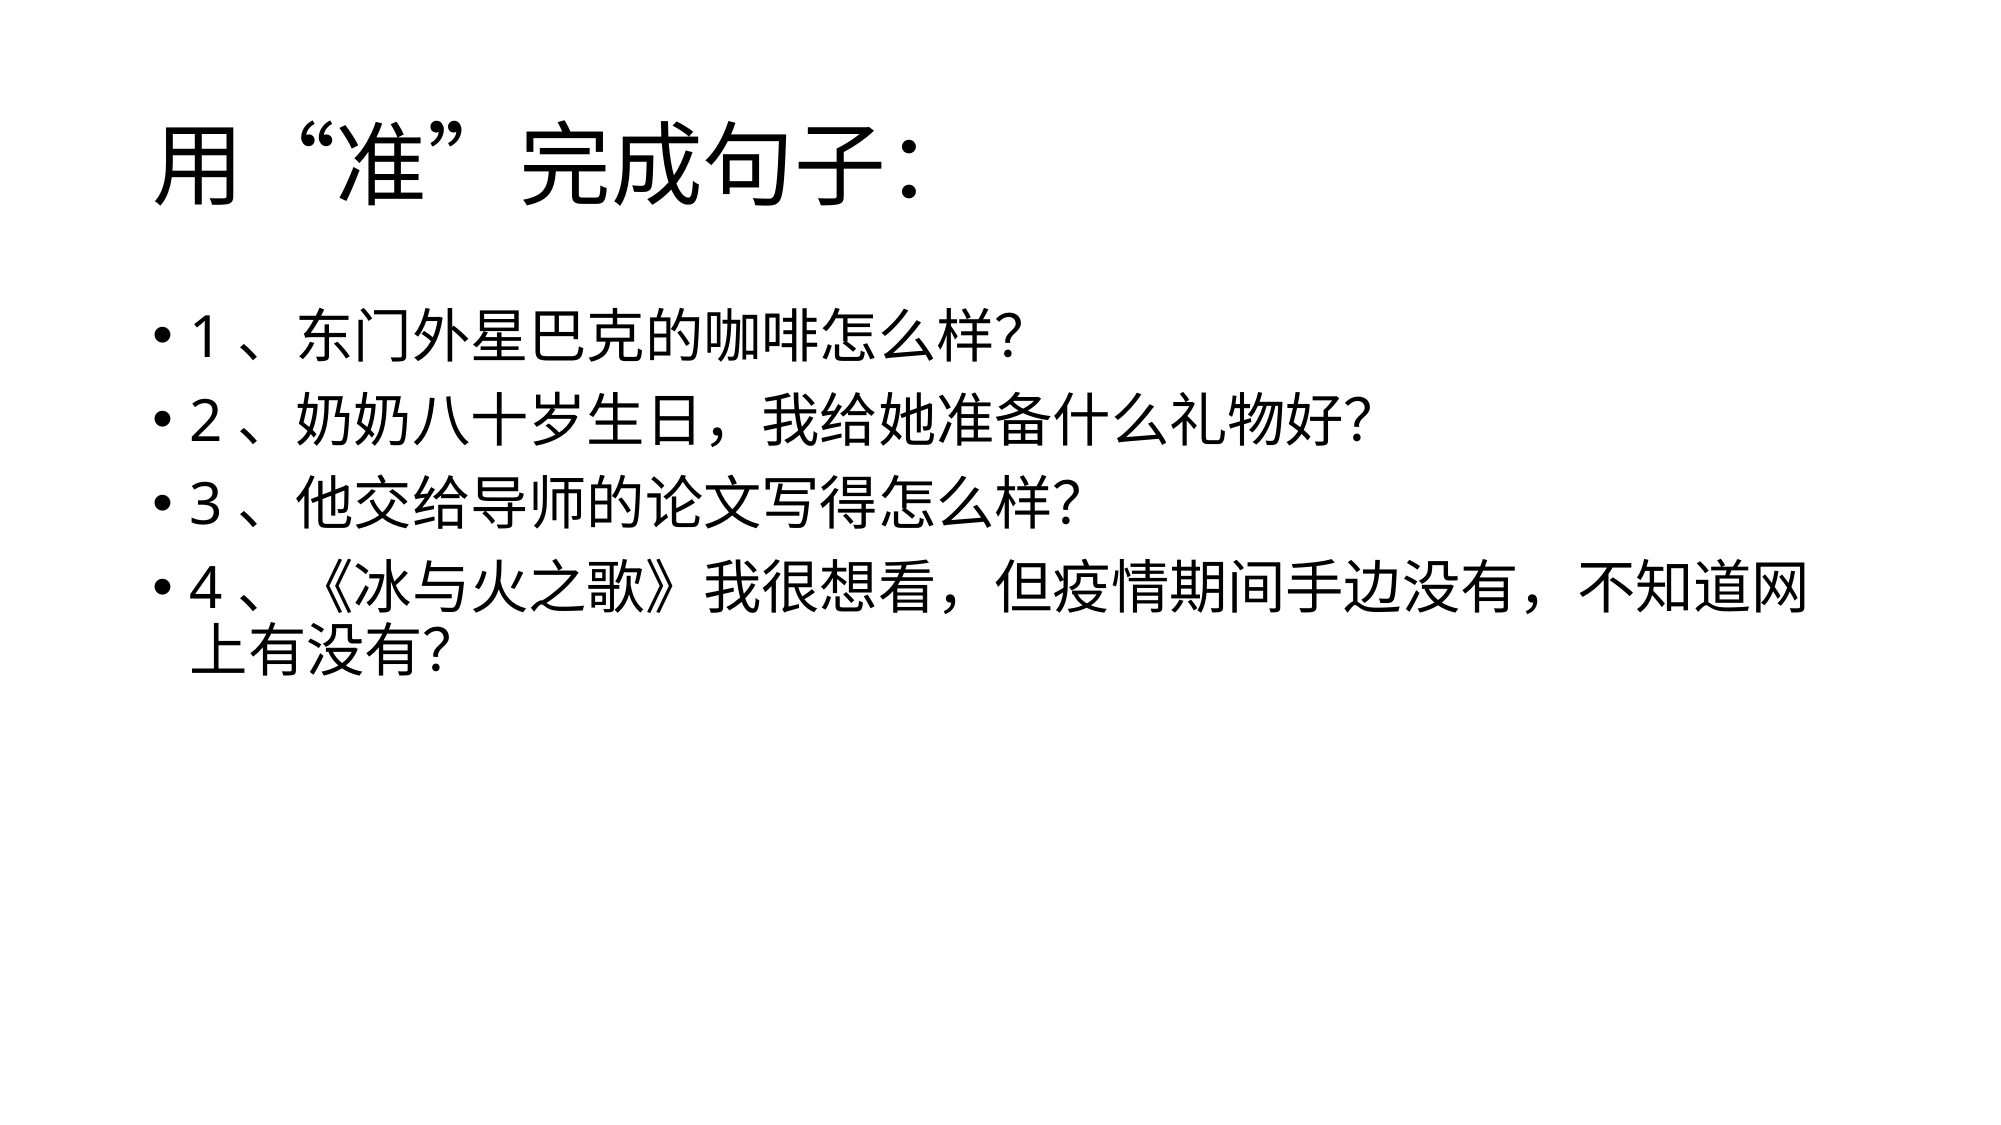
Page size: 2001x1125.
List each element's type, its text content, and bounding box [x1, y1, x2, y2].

list 1、东门外星巴克的咖啡怎么样？ 2、奶奶八十岁生日，我给她准备什么礼物好？ 3、他交给导师的论文写得怎么样？ 4、《冰与火之歌》我很想看，但疫情期间手边没有，不知道网上有没有？ [137, 299, 1863, 1014]
title 用“准”完成句子： [137, 59, 1863, 278]
